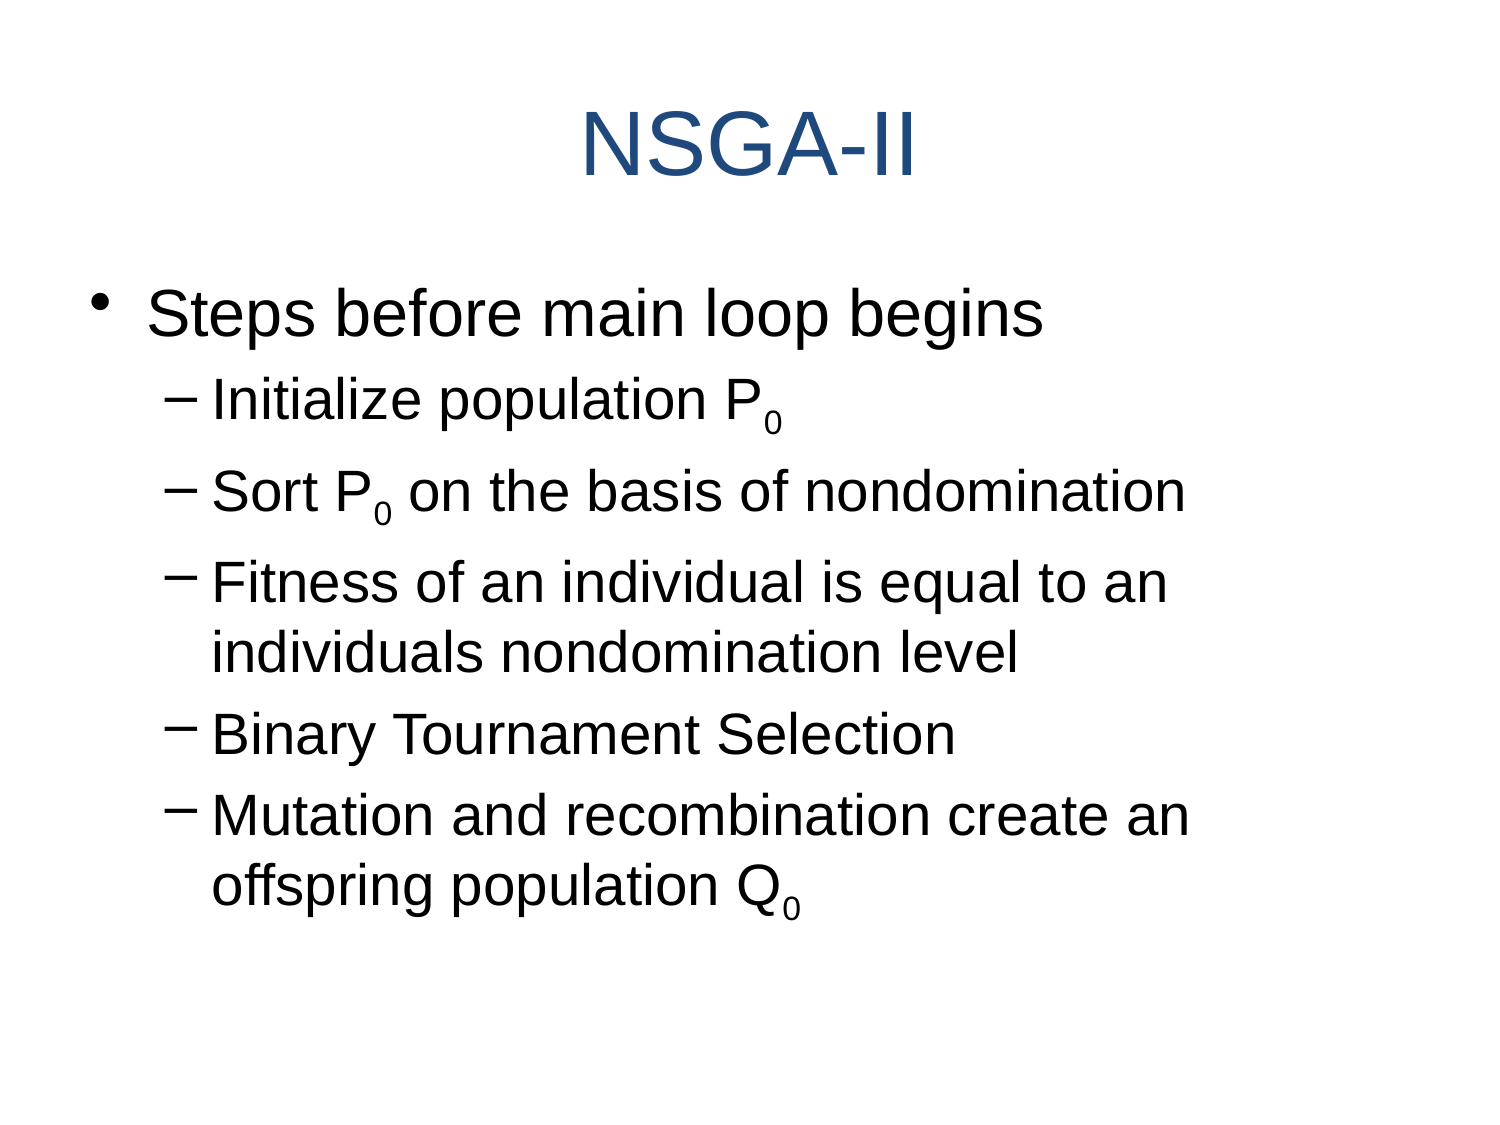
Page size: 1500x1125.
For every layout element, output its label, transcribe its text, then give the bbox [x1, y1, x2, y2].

text_box NSGA-II [74, 45, 1425, 233]
text_box Steps before main loop begins Initialize population P0 Sort P0 on the basis of nondomination Fitness of an individual is equal to an individuals nondomination level Binary Tournament Selection Mutation and recombination create an offspring population Q0 [74, 262, 1425, 1005]
